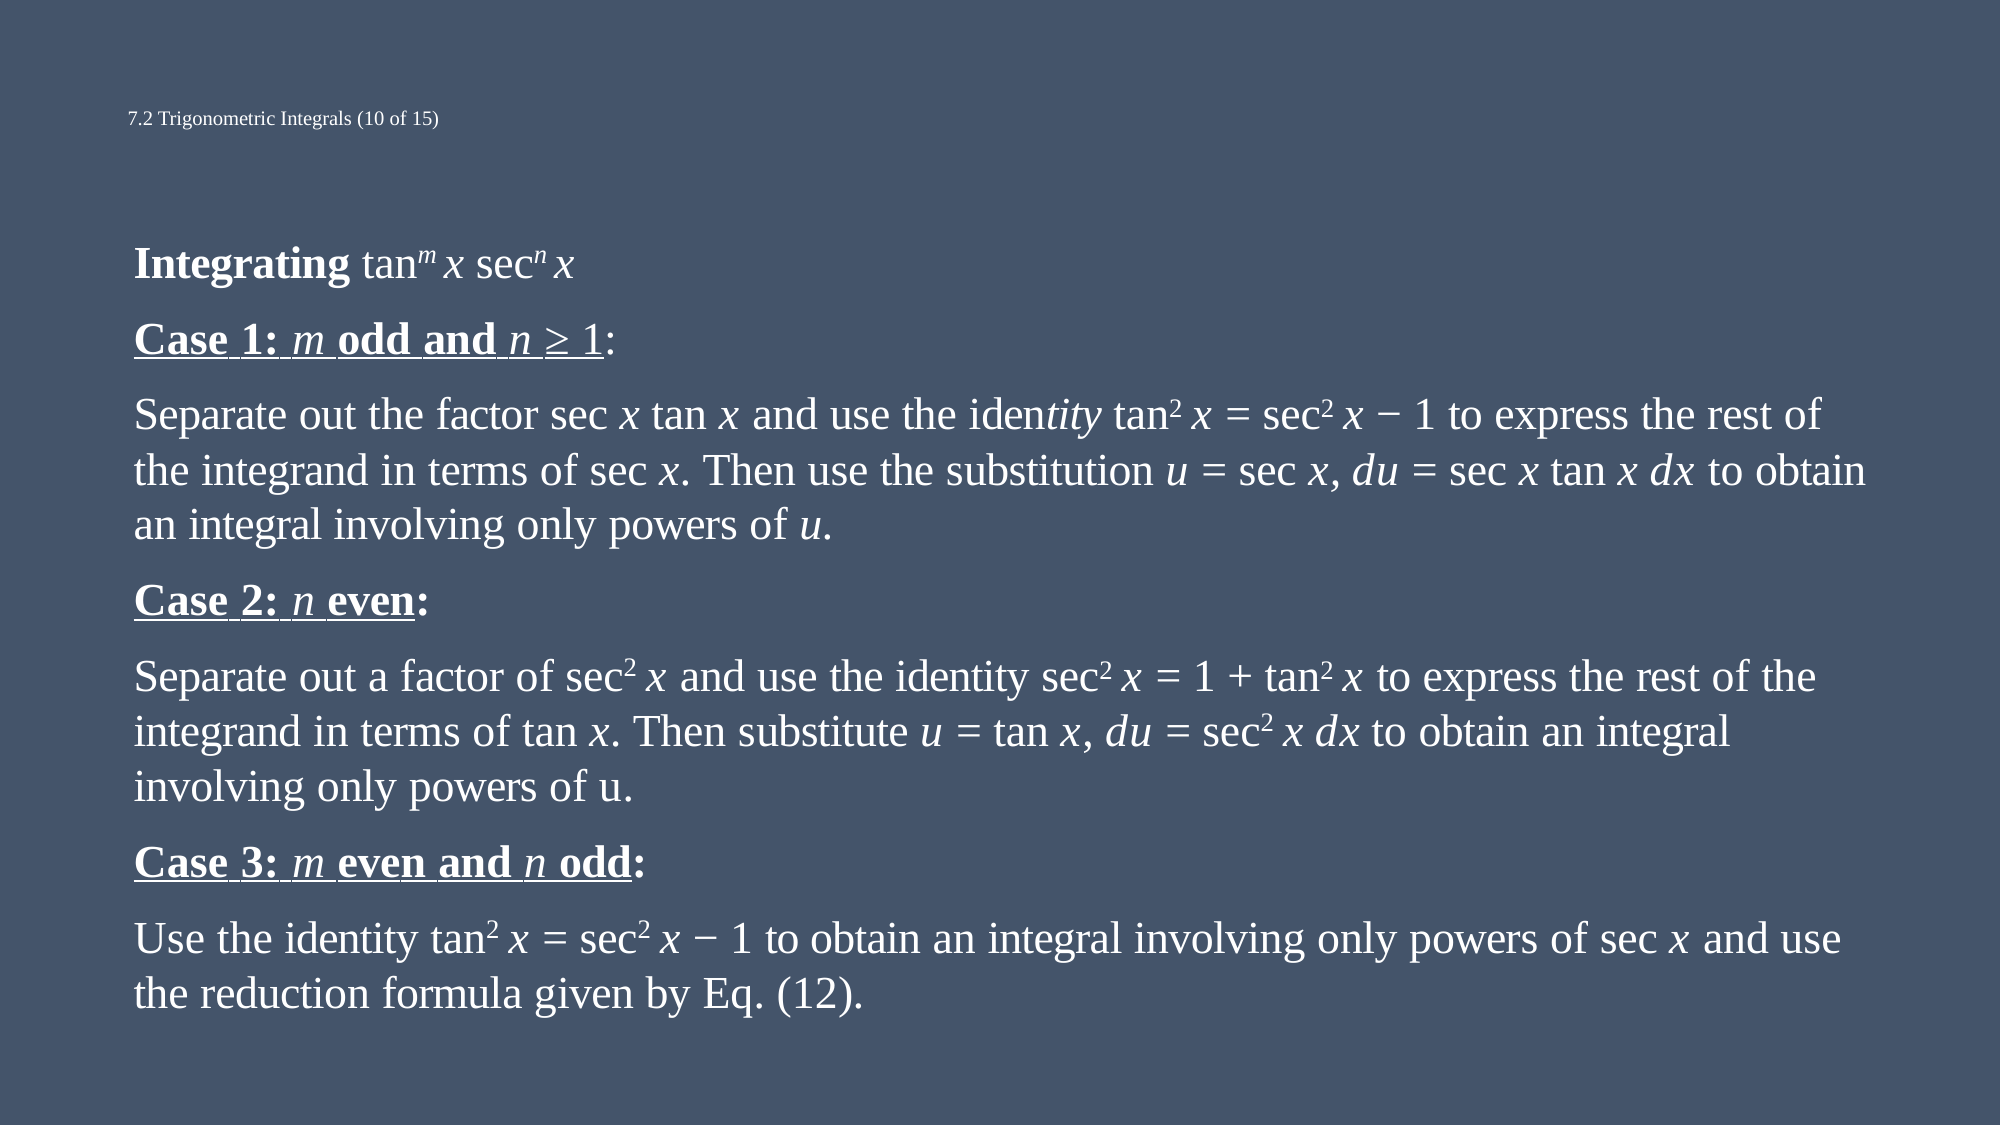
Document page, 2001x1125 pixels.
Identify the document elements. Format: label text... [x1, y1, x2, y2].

list Integrating tanm x secn x Case 1: m odd and n ≥ 1: Separate out the factor sec x tan x and use the identity tan2 x = sec2 x − 1 to express the rest of the integrand in terms of sec x. Then use the substitution u = sec x, du = sec x tan x dx to obtain an integral involving only powers of u. Case 2: n even: Separate out a factor of sec2 x and use the identity sec2 x = 1 + tan2 x to express the rest of the integrand in terms of tan x. Then substitute u = tan x, du = sec2 x dx to obtain an integral involving only powers of u. Case 3: m even and n odd: Use the identity tan2 x = sec2 x − 1 to obtain an integral involving only powers of sec x and use the reduction formula given by Eq. (12). [112, 224, 1888, 1050]
title 7.2 Trigonometric Integrals (10 of 15) [112, 99, 1775, 203]
